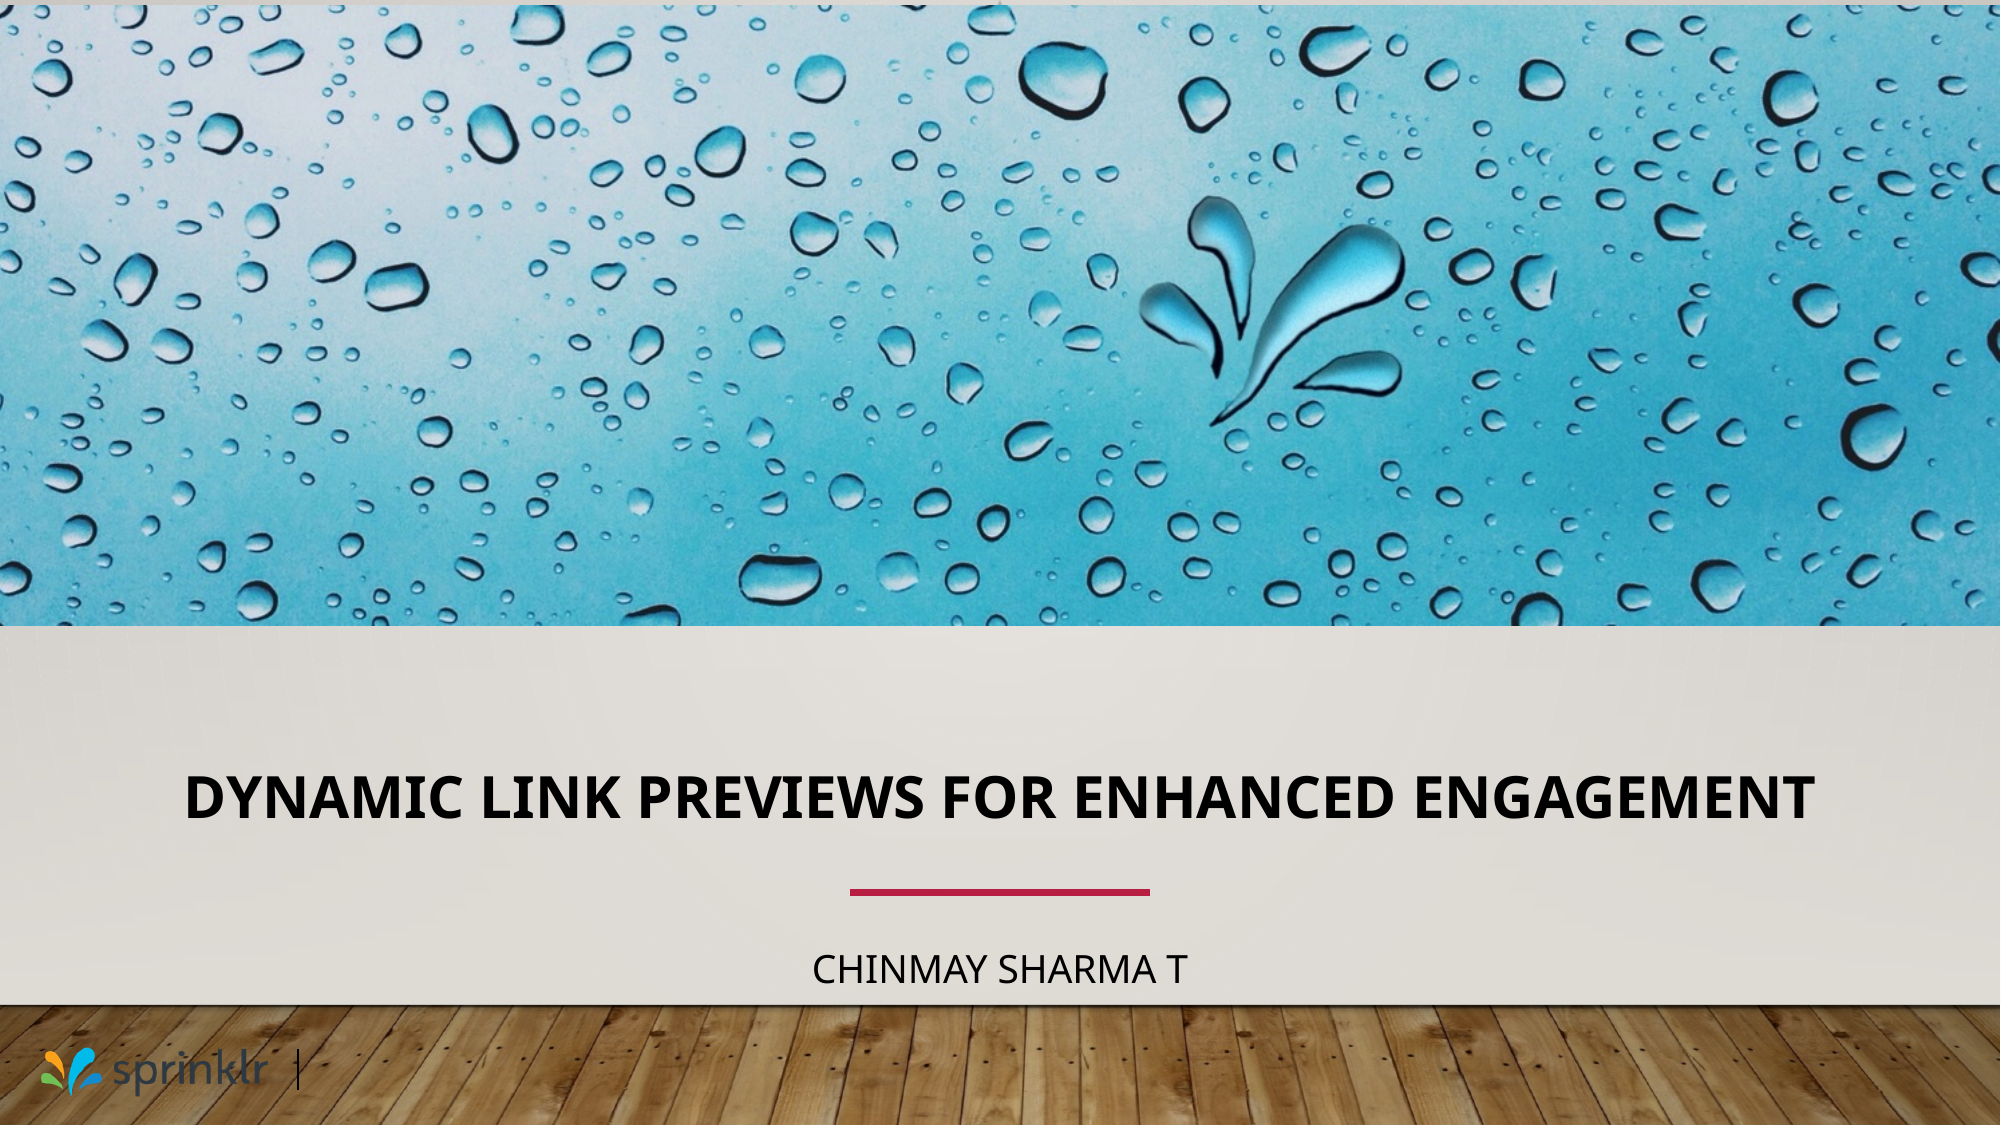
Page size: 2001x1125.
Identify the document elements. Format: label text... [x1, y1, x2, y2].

picture [0, 4, 2000, 626]
title DYNAMIC Link Previews for Enhanced Engagement [174, 734, 1825, 836]
picture [0, 1005, 2000, 1125]
subtitle CHINMAY SHARMA T [174, 944, 1825, 989]
